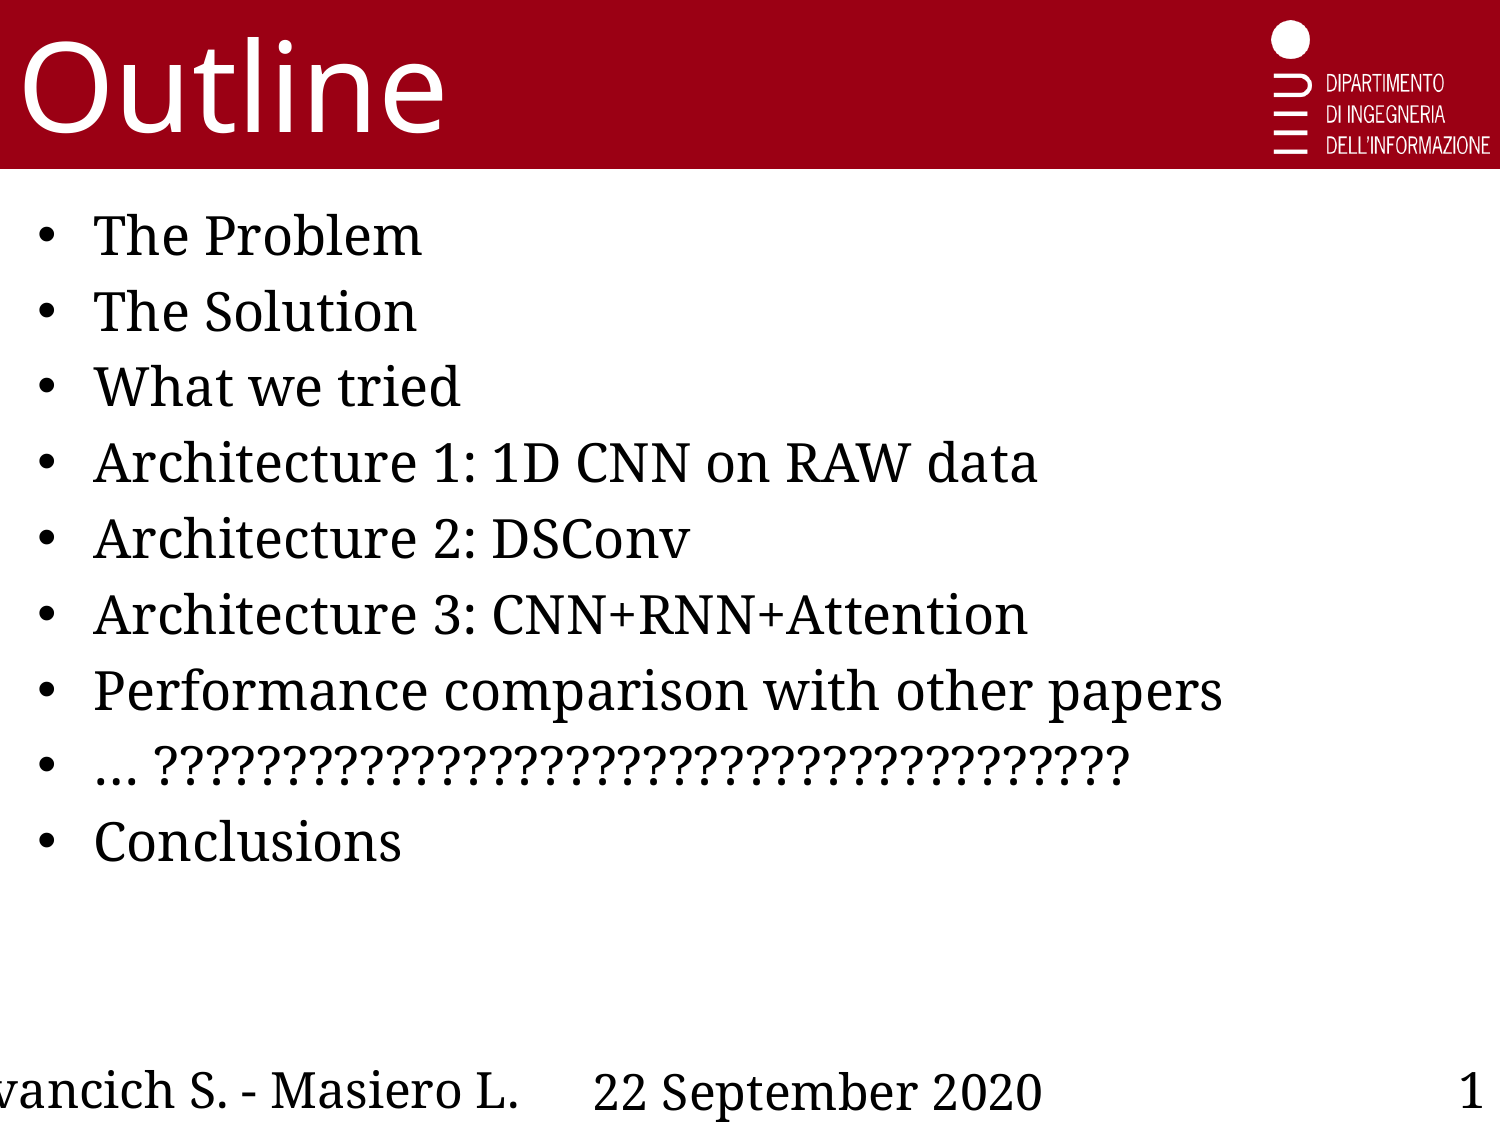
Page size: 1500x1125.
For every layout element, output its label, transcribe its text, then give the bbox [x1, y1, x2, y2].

text_box 1 [1444, 1051, 1500, 1125]
text_box The Problem The Solution What we tried Architecture 1: 1D CNN on RAW data Architecture 2: DSConv Architecture 3: CNN+RNN+Attention Performance comparison with other papers … ?????????????????????????????????????? Conclusions [22, 193, 1434, 1027]
text_box Ivancich S. - Masiero L. [0, 1051, 535, 1125]
text_box 22 September 2020 [578, 1053, 1059, 1125]
picture [1453, 20, 1490, 154]
text_box Outline [2, 0, 1453, 167]
